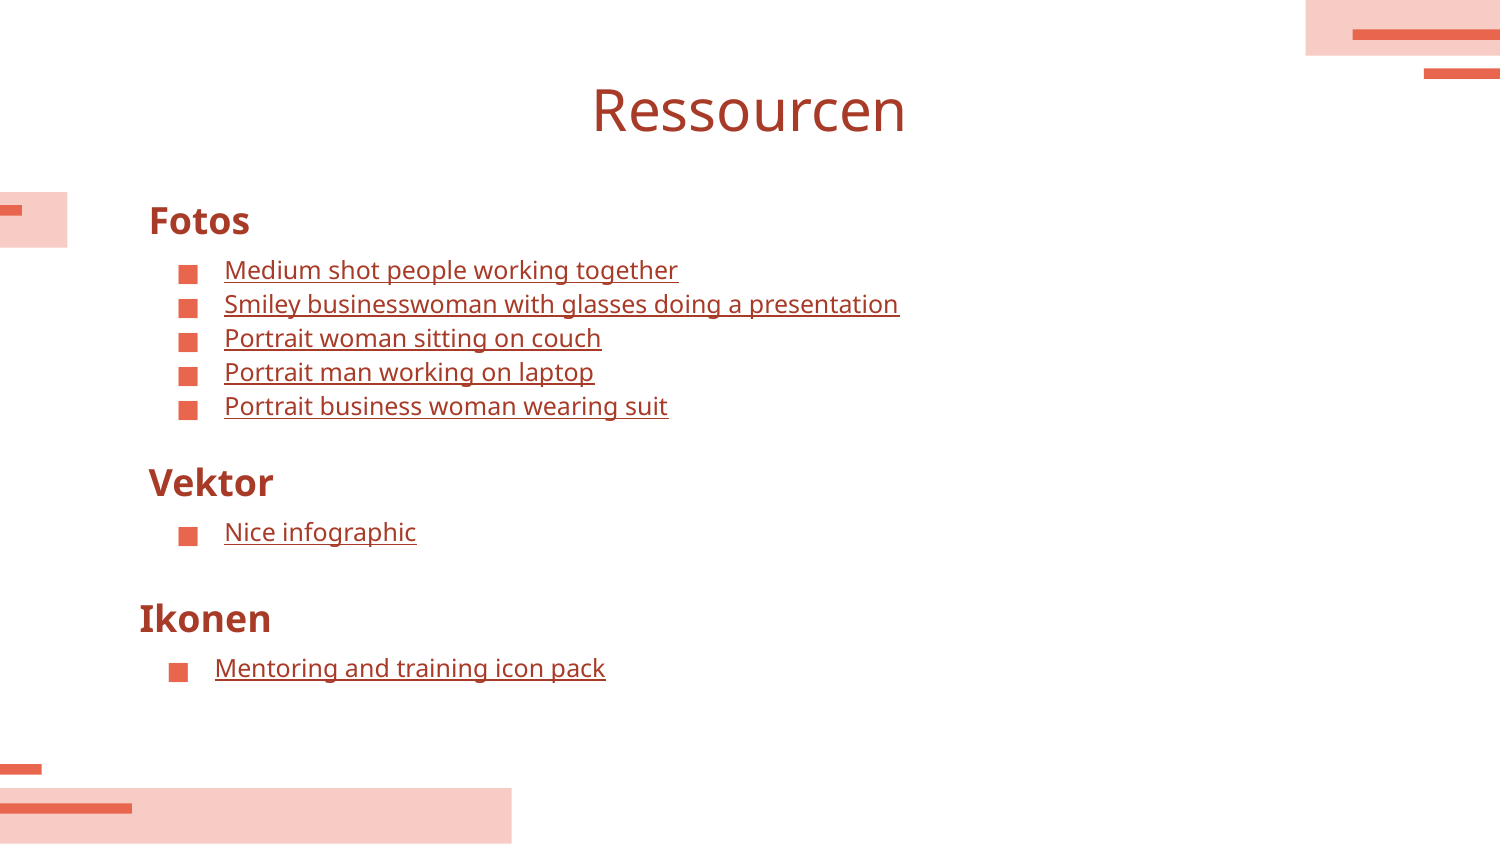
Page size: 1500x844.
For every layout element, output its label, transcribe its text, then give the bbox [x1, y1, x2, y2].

title Ressourcen [124, 61, 1376, 156]
subtitle Mentoring and training icon pack [124, 637, 927, 738]
subtitle Nice infographic [134, 501, 927, 568]
subtitle Medium shot people working together Smiley businesswoman with glasses doing a presentation Portrait woman sitting on couch Portrait man working on laptop Portrait business woman wearing suit [134, 239, 927, 432]
title Vektor [133, 431, 517, 519]
title Ikonen [124, 567, 517, 655]
title Fotos [133, 169, 517, 257]
